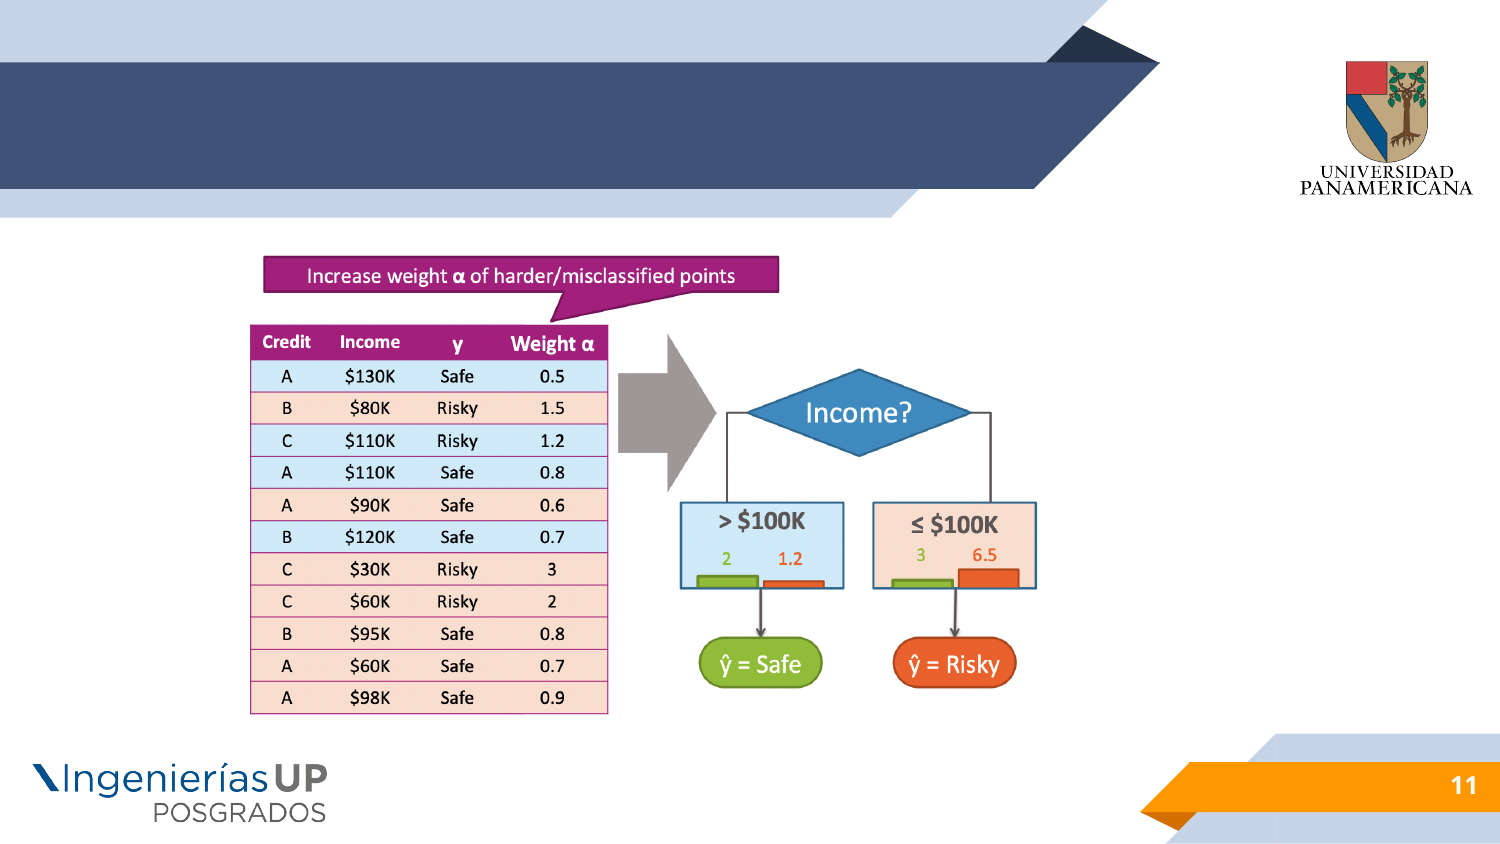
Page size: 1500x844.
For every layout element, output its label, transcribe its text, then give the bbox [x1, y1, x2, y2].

slide_number 11 [1249, 760, 1494, 813]
picture [1286, 44, 1490, 210]
picture [237, 247, 1135, 722]
picture [15, 737, 344, 844]
